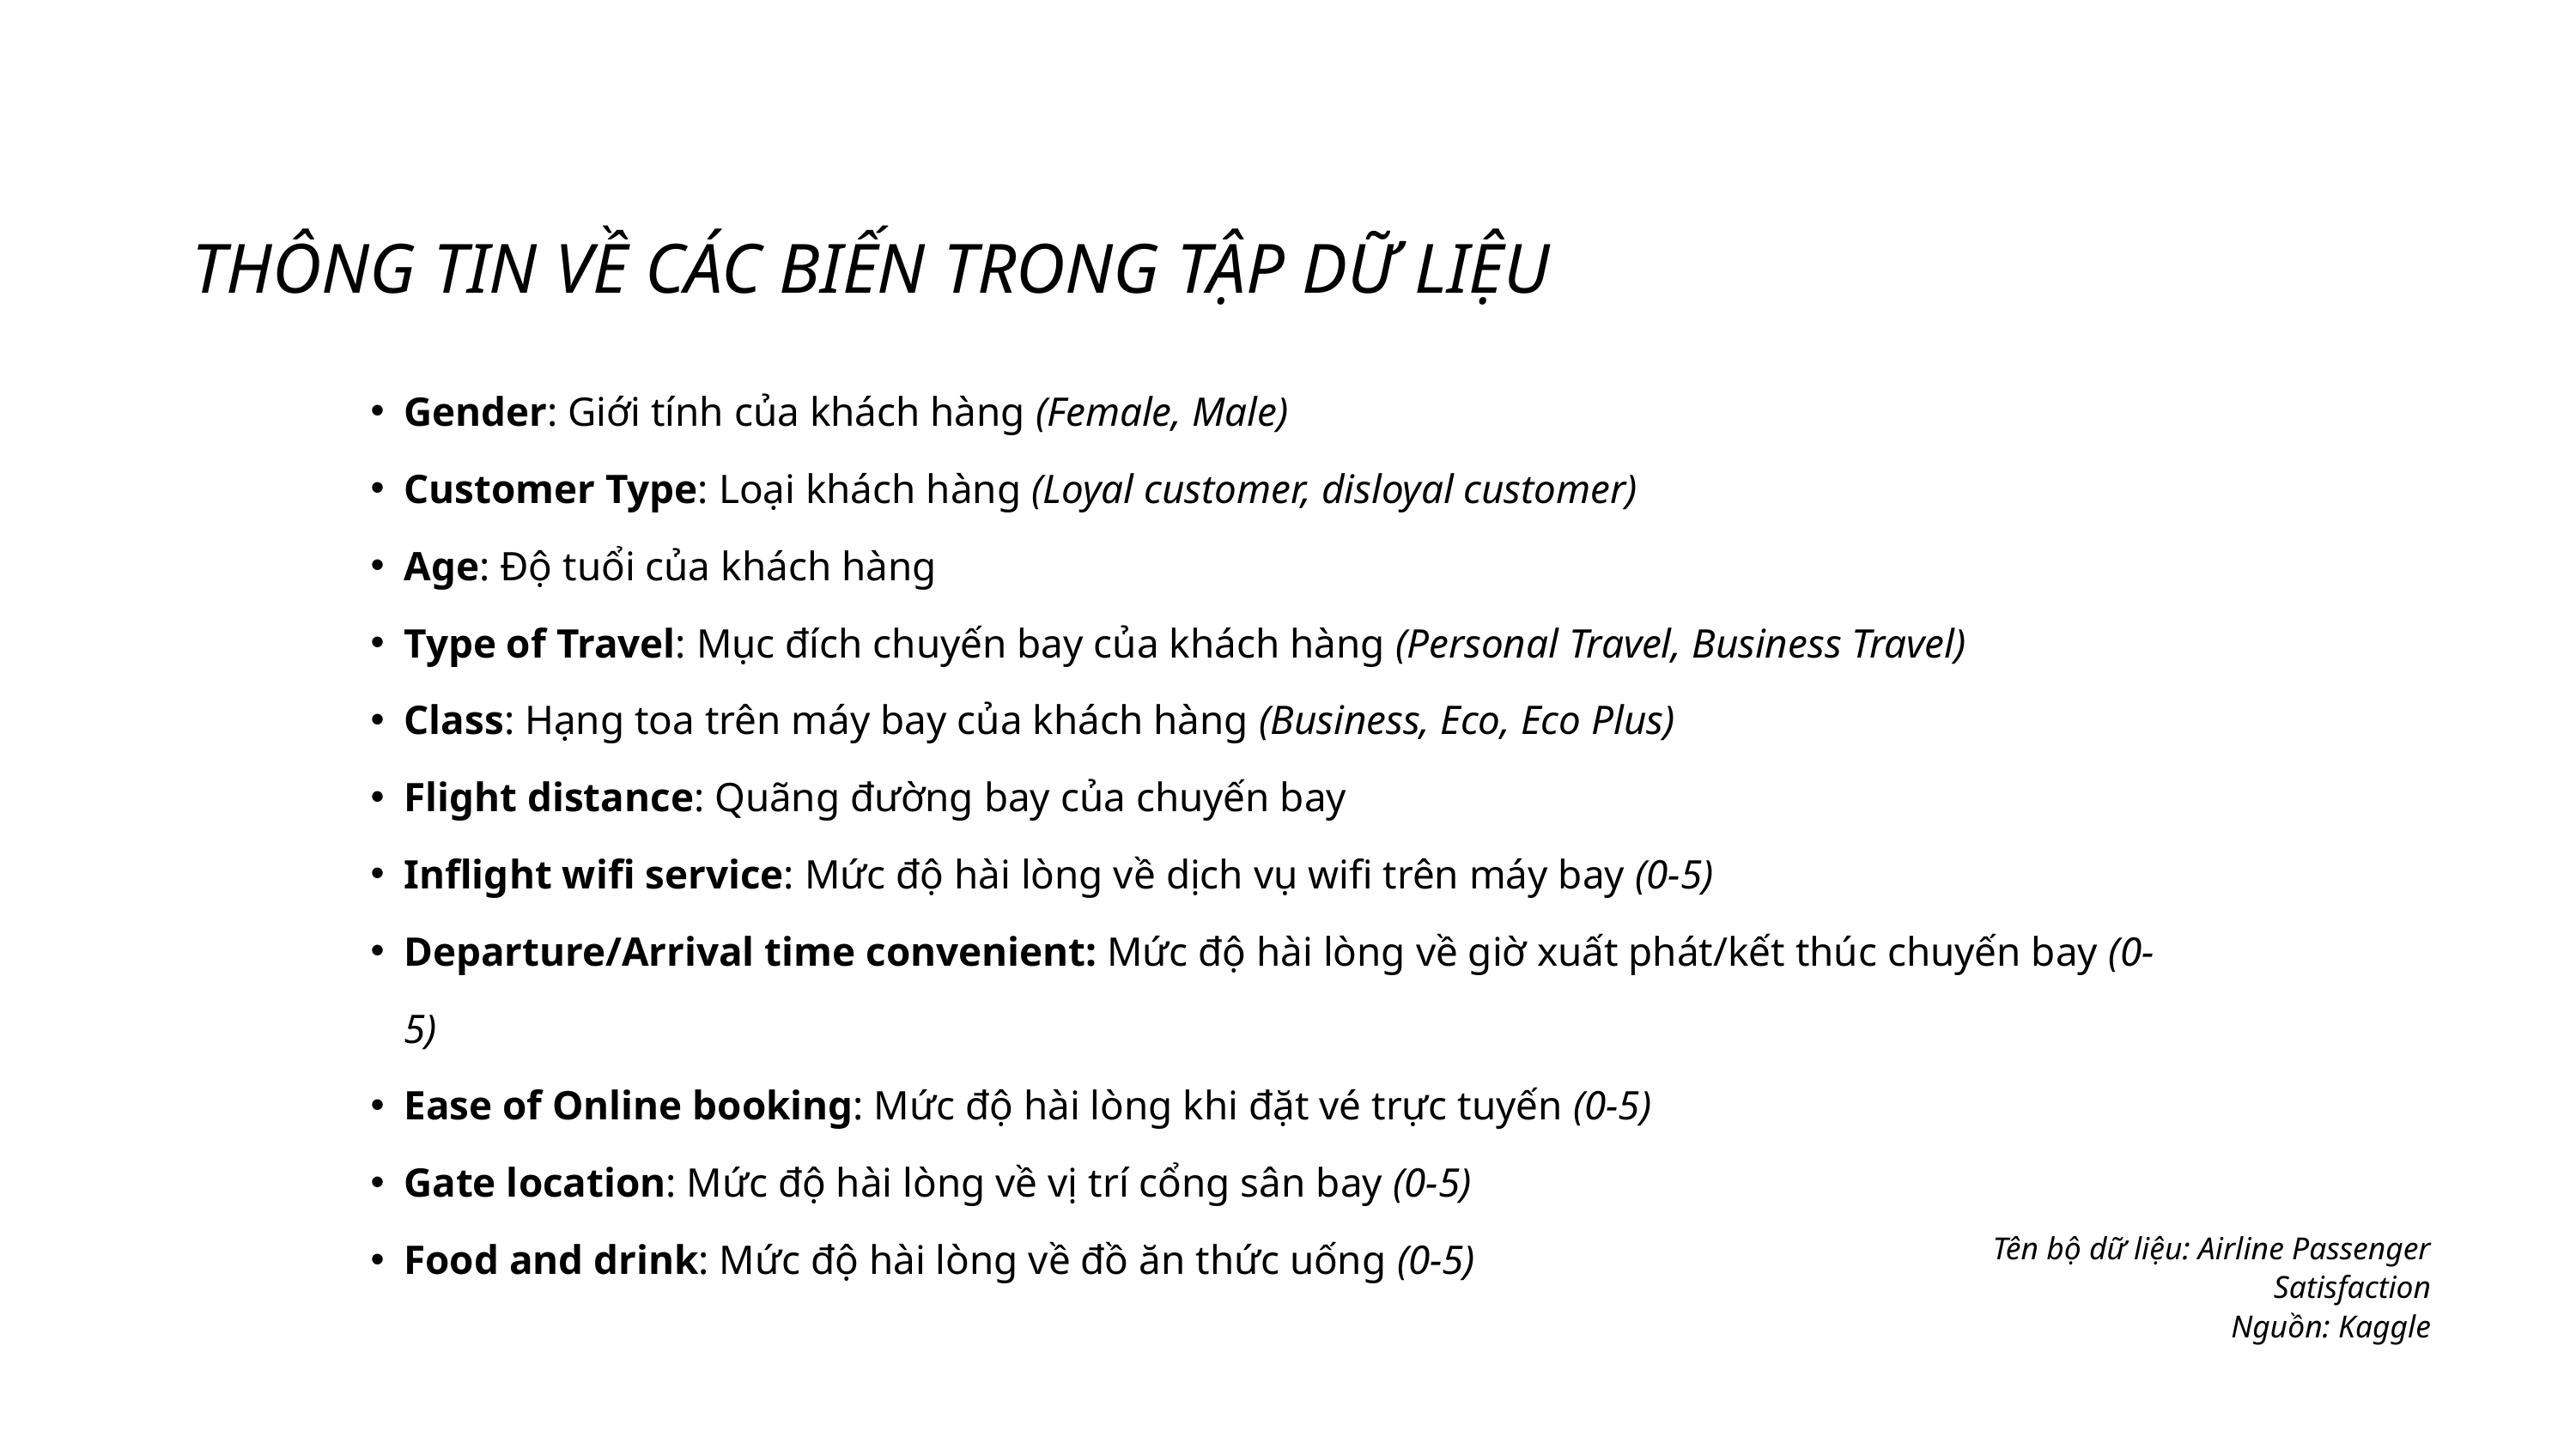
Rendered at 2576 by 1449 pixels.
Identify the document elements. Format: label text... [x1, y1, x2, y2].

text_box Gender: Giới tính của khách hàng (Female, Male) Customer Type: Loại khách hàng (Loyal customer, disloyal customer) Age: Độ tuổi của khách hàng Type of Travel: Mục đích chuyến bay của khách hàng (Personal Travel, Business Travel) Class: Hạng toa trên máy bay của khách hàng (Business, Eco, Eco Plus) Flight distance: Quãng đường bay của chuyến bay Inflight wifi service: Mức độ hài lòng về dịch vụ wifi trên máy bay (0-5) Departure/Arrival time convenient: Mức độ hài lòng về giờ xuất phát/kết thúc chuyến bay (0-5) Ease of Online booking: Mức độ hài lòng khi đặt vé trực tuyến (0-5) Gate location: Mức độ hài lòng về vị trí cổng sân bay (0-5) Food and drink: Mức độ hài lòng về đồ ăn thức uống (0-5) [337, 356, 2187, 1282]
text_box Tên bộ dữ liệu: Airline Passenger Satisfaction Nguồn: Kaggle [1833, 1227, 2432, 1344]
text_box THÔNG TIN VỀ CÁC BIẾN TRONG TẬP DỮ LIỆU [191, 219, 2385, 306]
